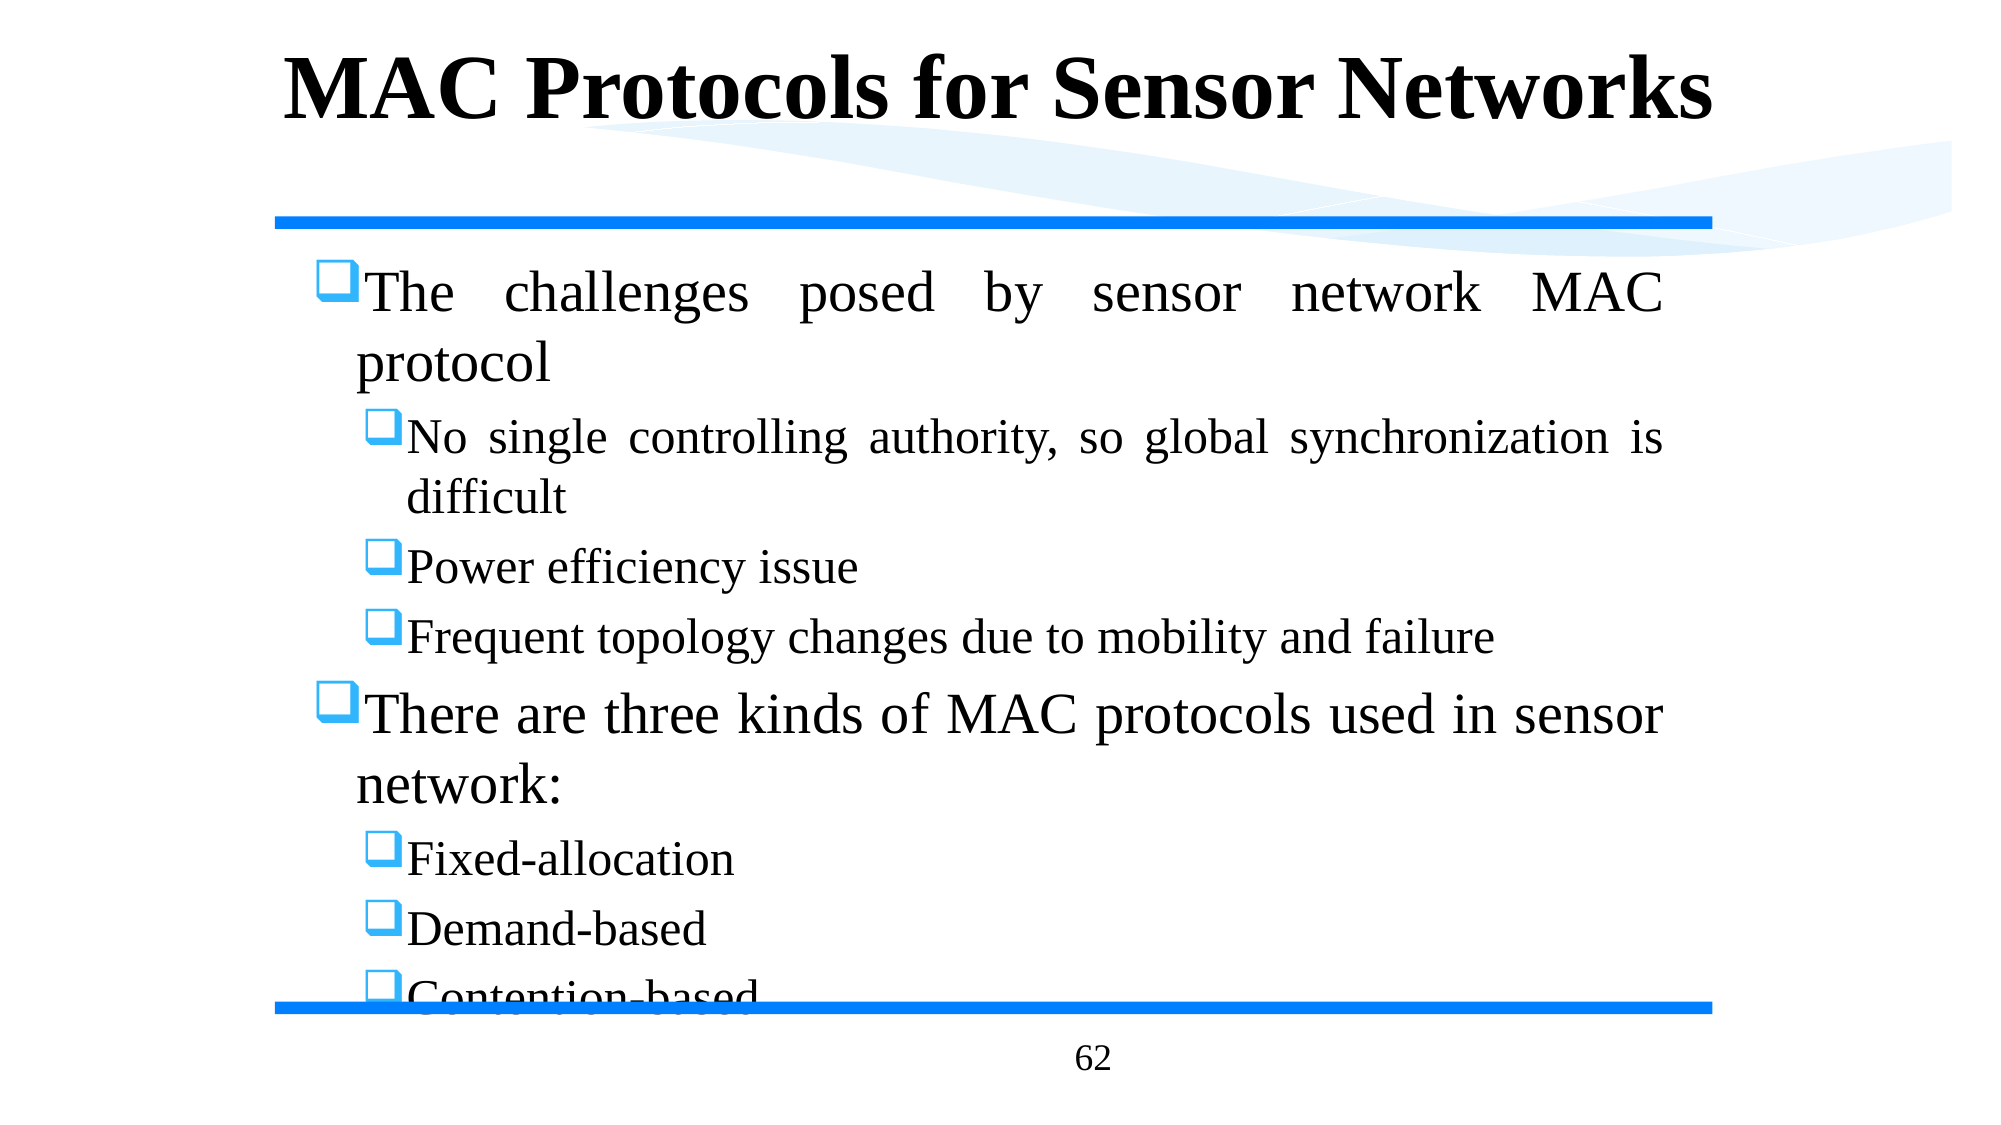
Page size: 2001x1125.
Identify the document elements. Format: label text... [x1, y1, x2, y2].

list The challenges posed by sensor network MAC protocol No single controlling authority, so global synchronization is difficult Power efficiency issue Frequent topology changes due to mobility and failure There are three kinds of MAC protocols used in sensor network: Fixed-allocation Demand-based Contention-based [296, 246, 1680, 961]
title MAC Protocols for Sensor Networks [249, 11, 1750, 153]
slide_number 62 [872, 1025, 1128, 1086]
